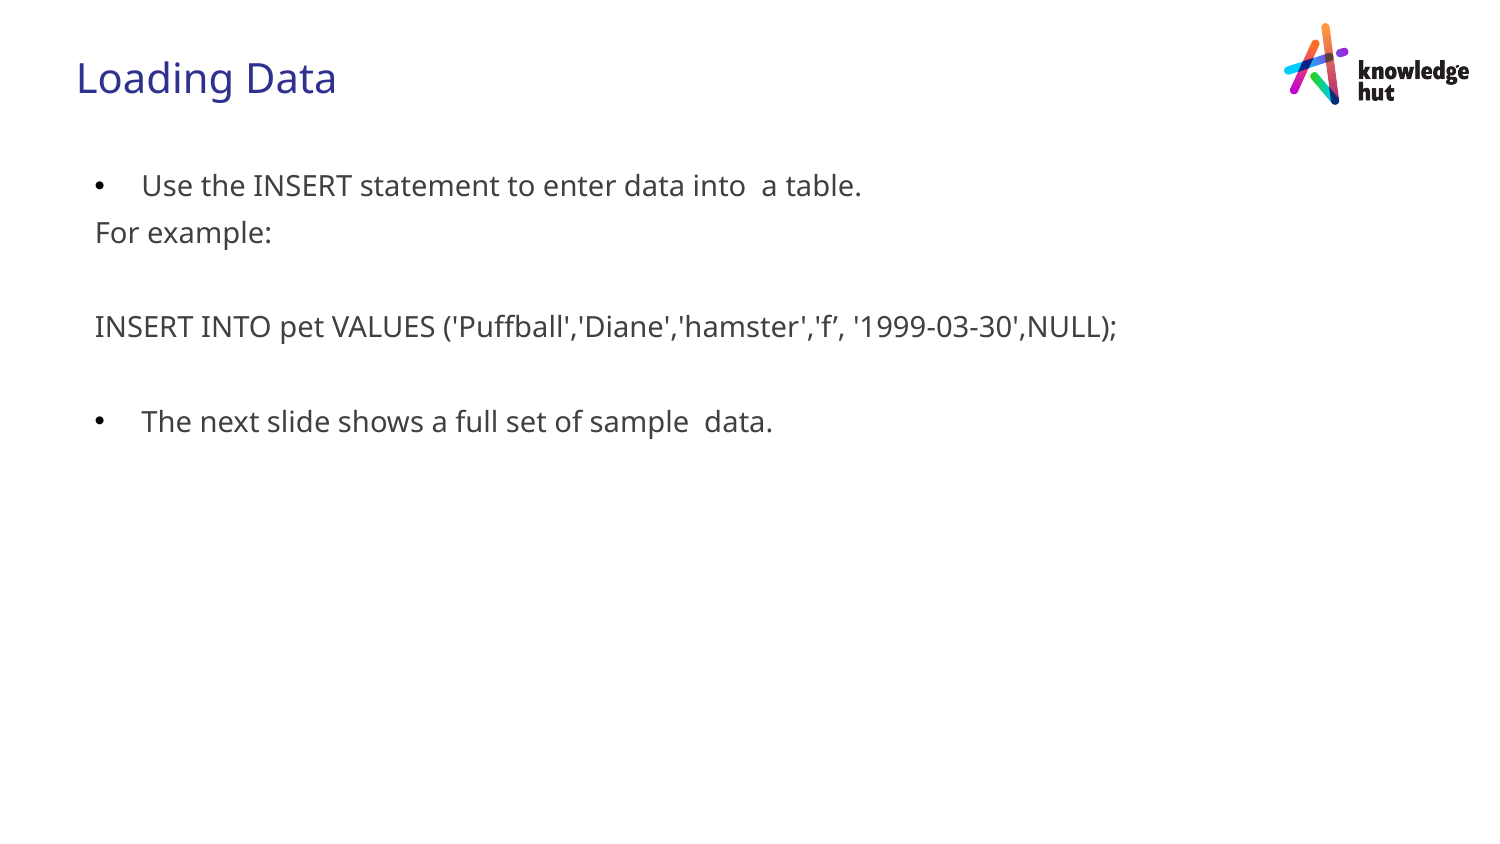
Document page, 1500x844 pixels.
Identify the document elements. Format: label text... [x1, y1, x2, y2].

picture [1284, 23, 1469, 105]
text_box Loading Data [61, 43, 812, 109]
text_box Use the INSERT statement to enter data into a table. For example: INSERT INTO pet VALUES ('Puffball','Diane','hamster','f’, '1999-03-30',NULL); The next slide shows a full set of sample data. [61, 160, 1421, 493]
